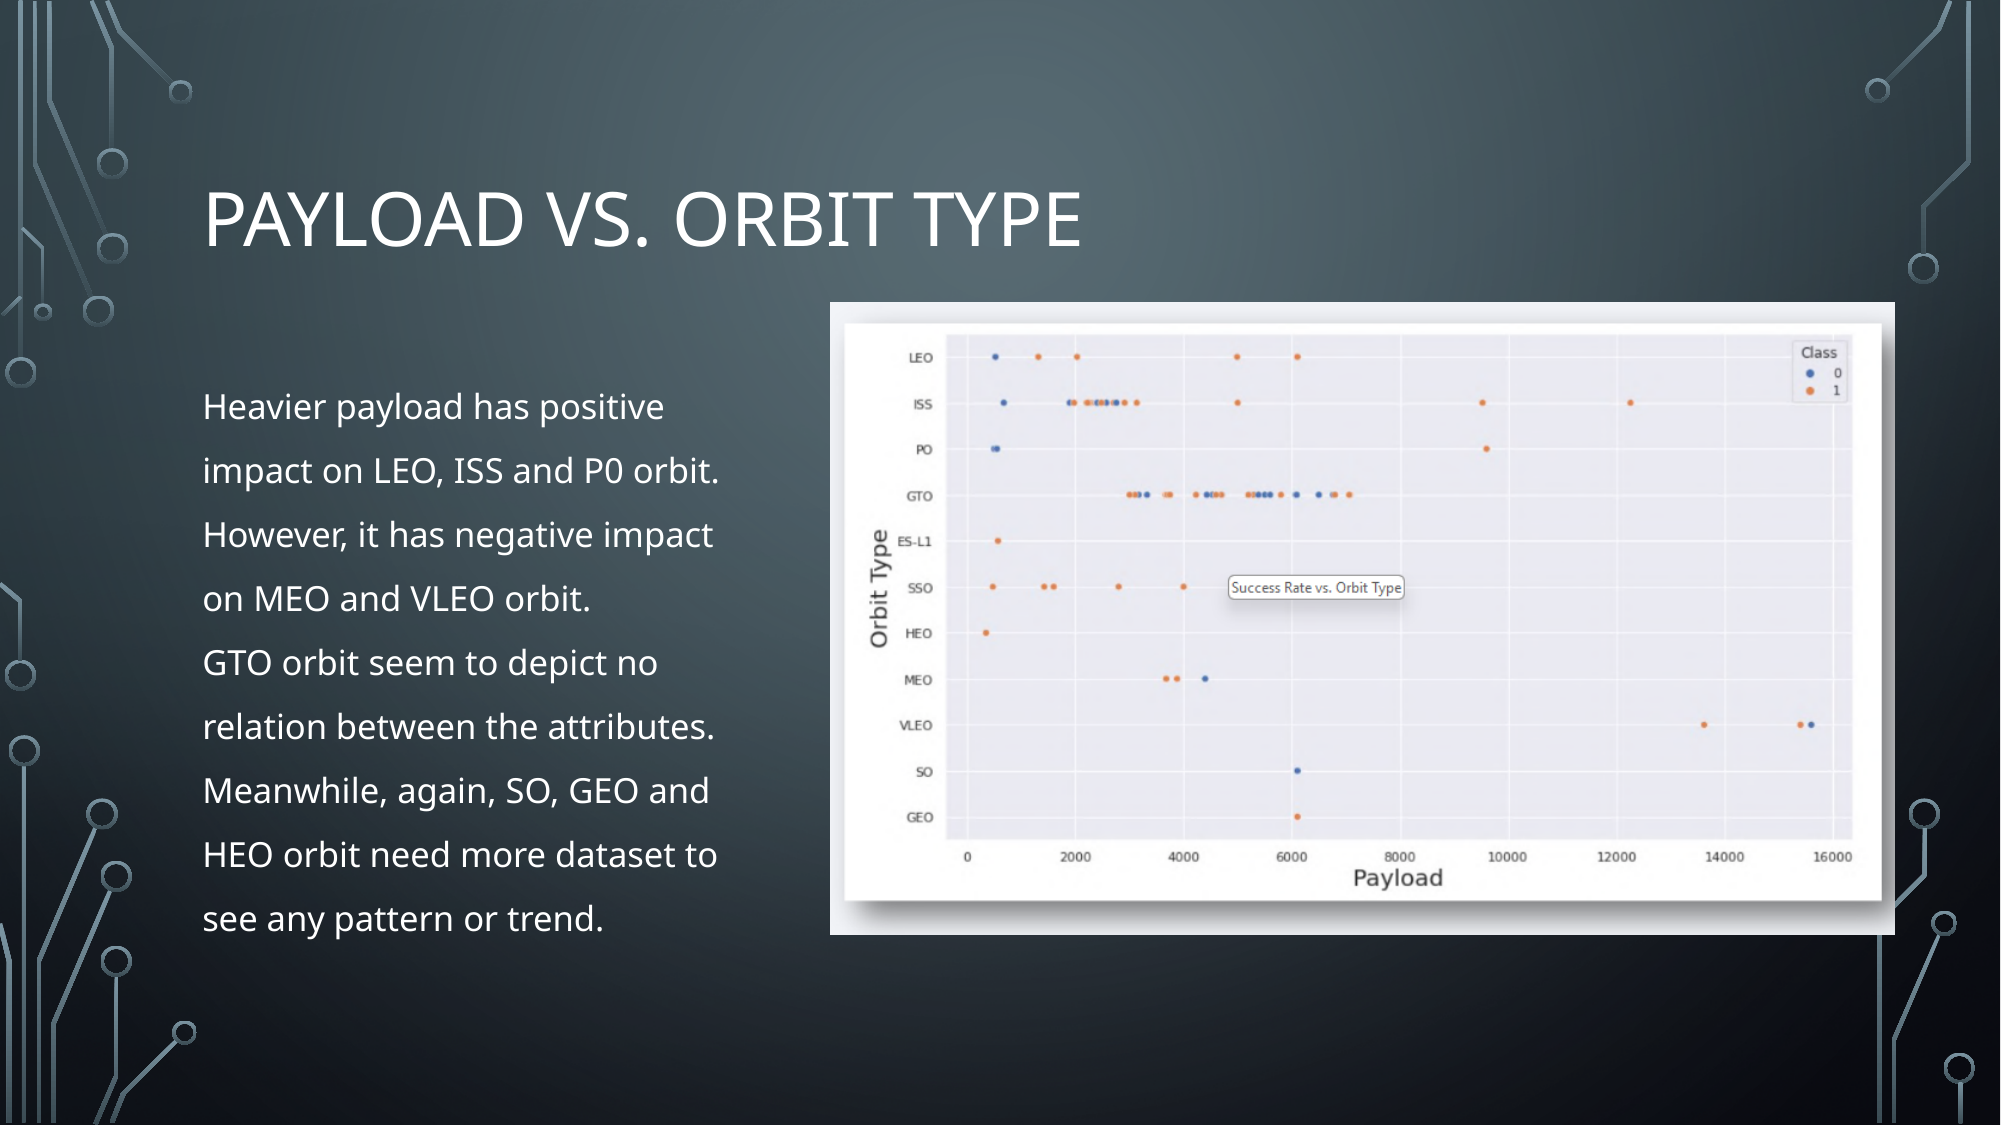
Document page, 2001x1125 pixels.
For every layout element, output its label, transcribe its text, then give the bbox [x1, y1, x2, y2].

list Heavier payload has positive impact on LEO, ISS and P0 orbit. However, it has negative impact on MEO and VLEO orbit. GTO orbit seem to depict no relation between the attributes. Meanwhile, again, SO, GEO and HEO orbit need more dataset to see any pattern or trend. [187, 369, 1813, 950]
picture [830, 302, 1895, 935]
title Payload vs. Orbit Type [187, 101, 1813, 344]
